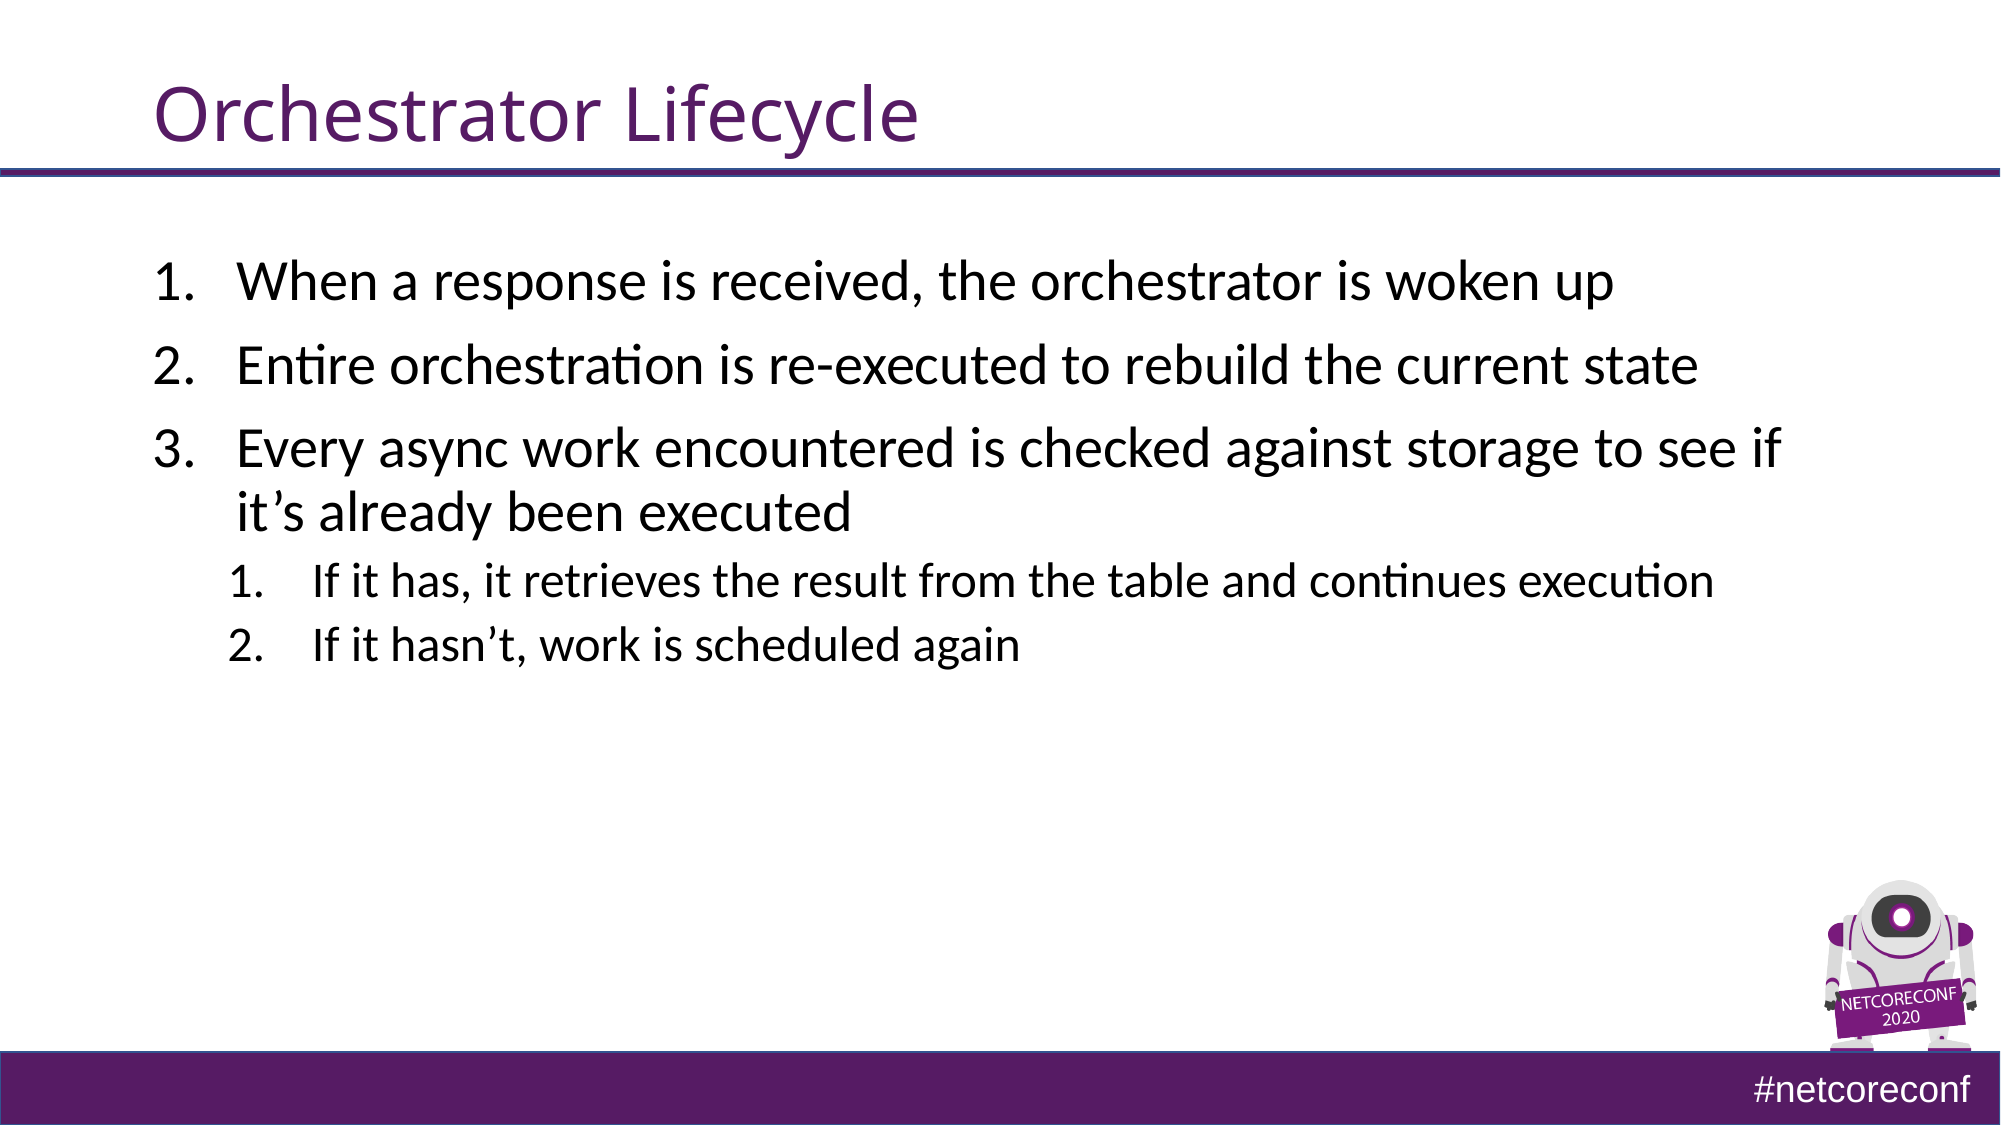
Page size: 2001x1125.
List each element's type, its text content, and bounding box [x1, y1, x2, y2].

title Orchestrator Lifecycle [137, 20, 1863, 213]
picture [1824, 880, 1977, 1051]
list When a response is received, the orchestrator is woken up Entire orchestration is re-executed to rebuild the current state Every async work encountered is checked against storage to see if it’s already been executed If it has, it retrieves the result from the table and continues execution If it hasn’t, work is scheduled again [137, 242, 1863, 957]
